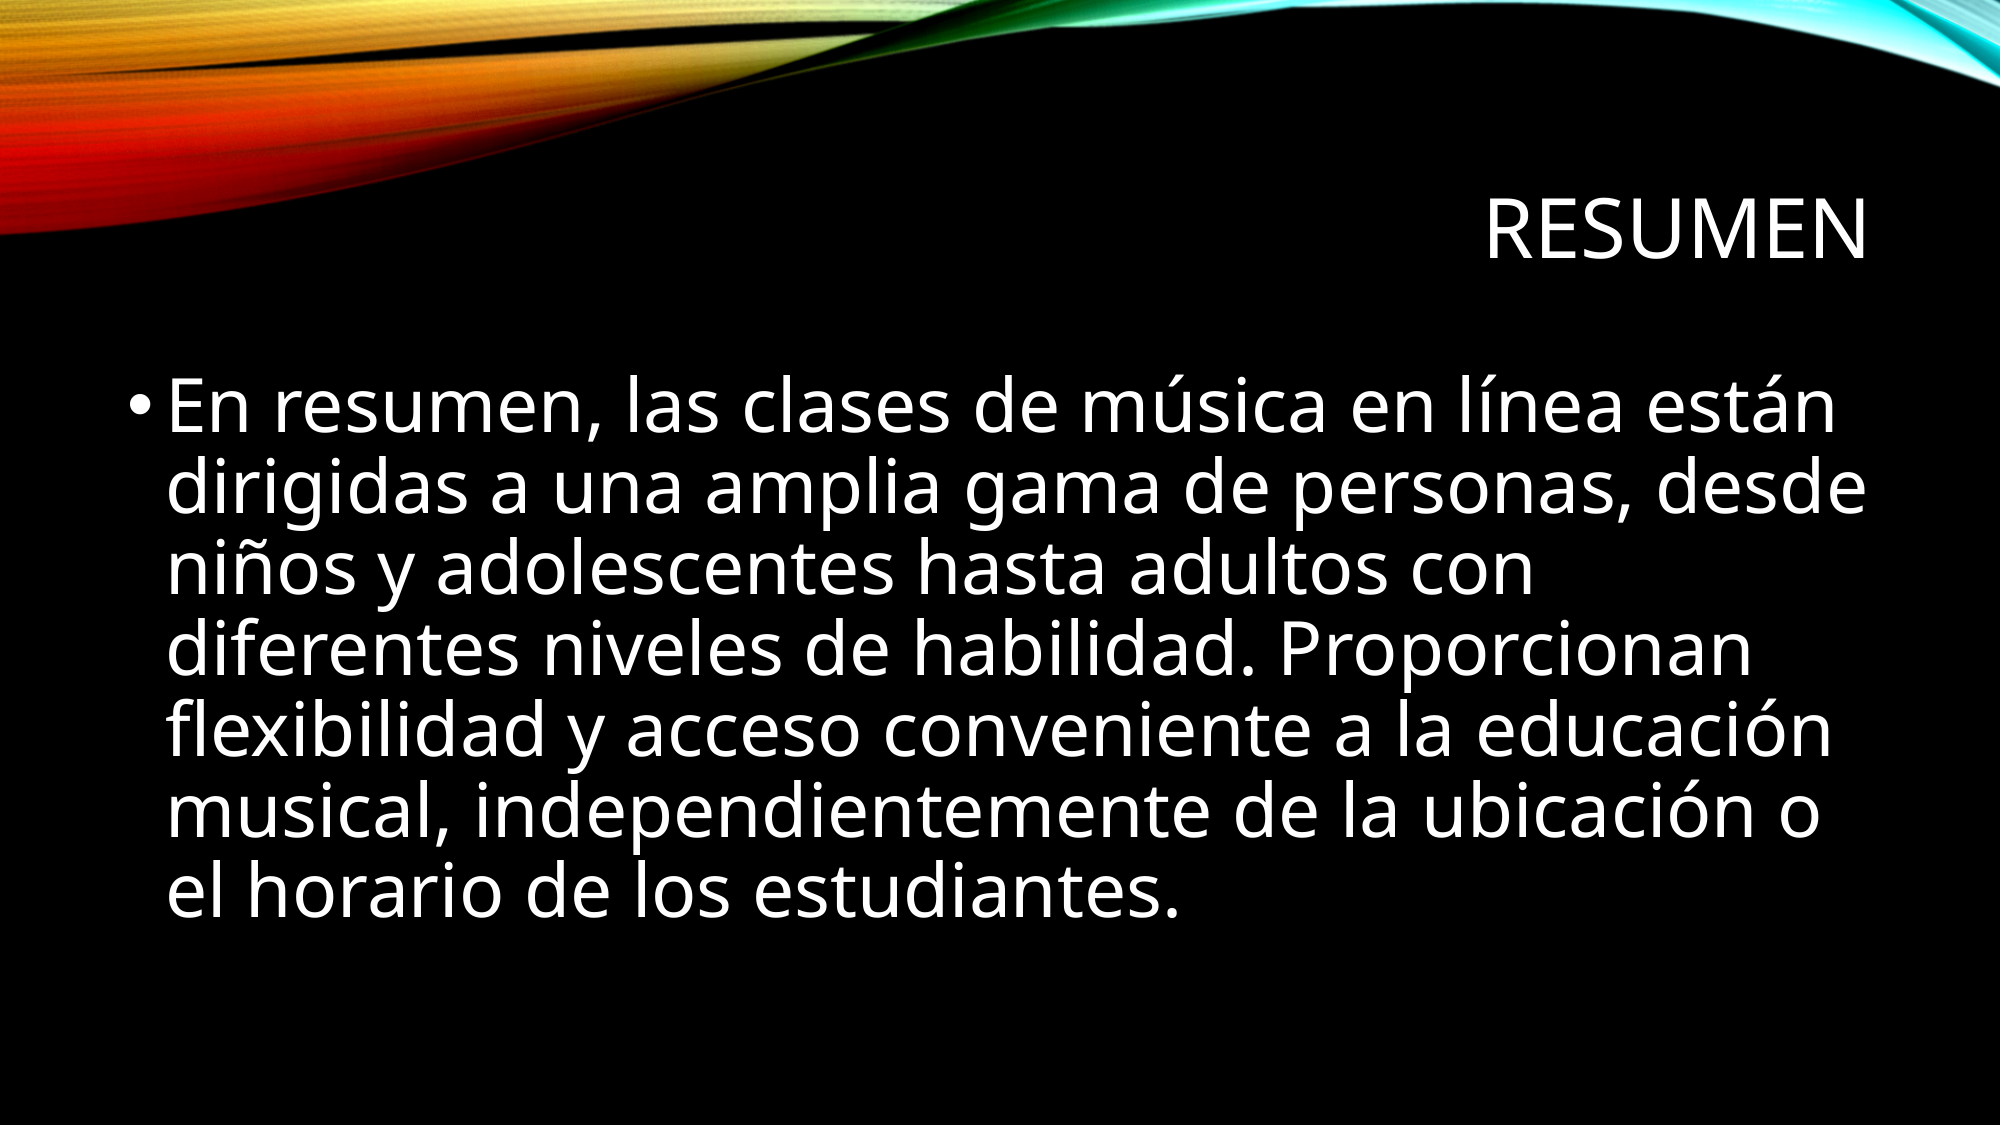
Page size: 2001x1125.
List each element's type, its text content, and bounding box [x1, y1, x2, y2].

list En resumen, las clases de música en línea están dirigidas a una amplia gama de personas, desde niños y adolescentes hasta adultos con diferentes niveles de habilidad. Proporcionan flexibilidad y acceso conveniente a la educación musical, independientemente de la ubicación o el horario de los estudiantes. [112, 360, 1888, 1021]
picture [0, 0, 2000, 237]
title RESUMEN [474, 125, 1888, 338]
